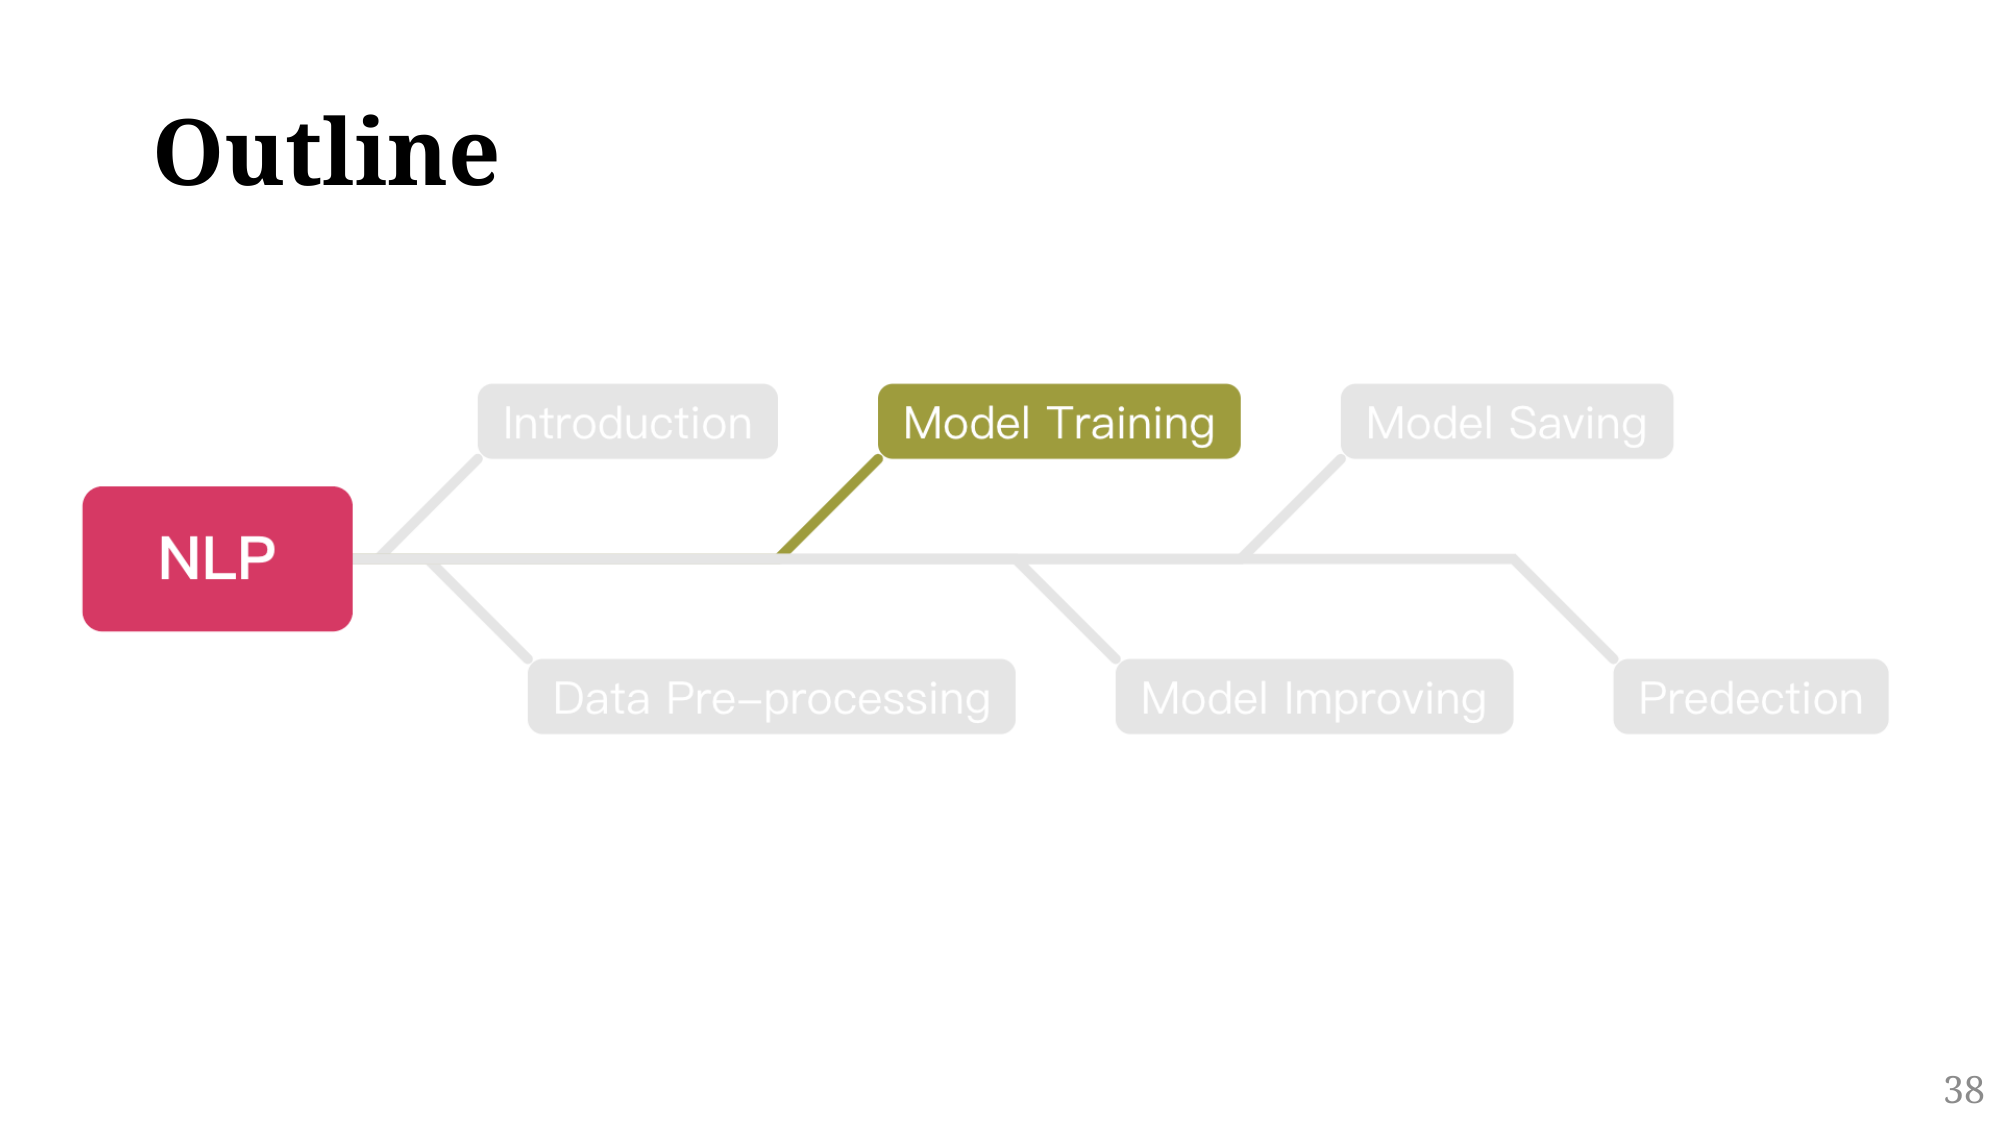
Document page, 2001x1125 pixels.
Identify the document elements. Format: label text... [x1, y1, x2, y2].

slide_number 38 [1843, 1061, 2000, 1122]
title Outline [137, 59, 1863, 251]
picture [40, 354, 1960, 771]
